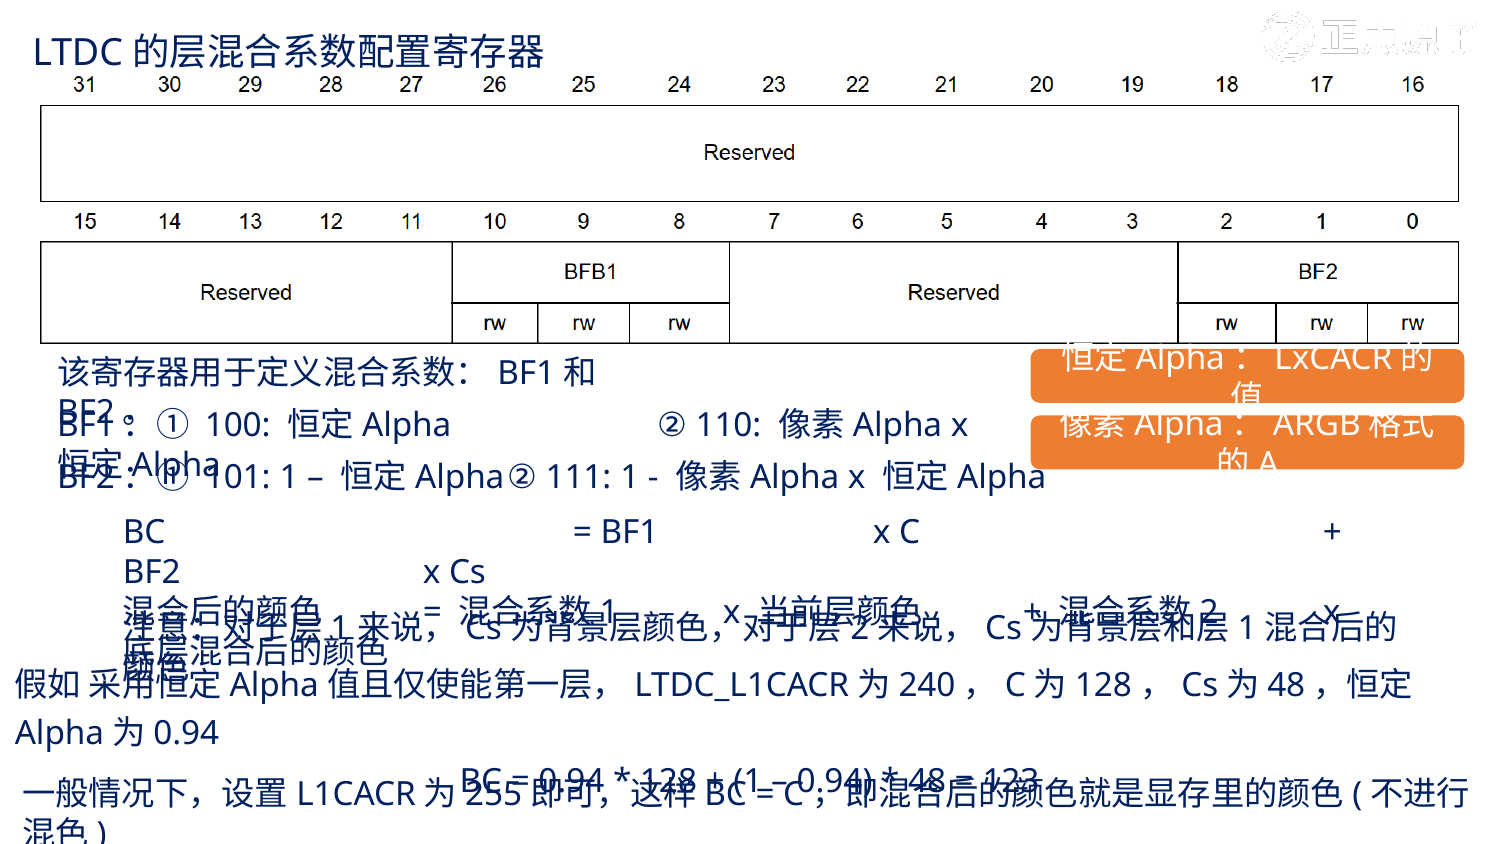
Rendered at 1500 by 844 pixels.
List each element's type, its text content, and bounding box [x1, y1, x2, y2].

text_box 一般情况下，设置L1CACR为255即可，这样BC = C，即混合后的颜色就是显存里的颜色(不进行混色) [7, 765, 1488, 844]
text_box 该寄存器用于定义混合系数：BF1和BF2。 [42, 349, 690, 395]
text_box 恒定Alpha：LxCACR的值 [1029, 349, 1466, 404]
text_box 像素Alpha：ARGB格式的A [1029, 414, 1466, 471]
text_box BC = BF1 x C + BF2 x Cs 混合后的颜色 = 混合系数1 x 当前层颜色 + 混合系数2 x 底层混合后的颜色 [108, 502, 1367, 598]
text_box BF2：① 101: 1 – 恒定Alpha ② 111: 1 - 像素Alpha x 恒定Alpha [42, 447, 1080, 502]
text_box 假如 采用恒定Alpha值且仅使能第一层，LTDC_L1CACR为240，C为128，Cs为48，恒定Alpha为0.94 BC = 0.94 * 128 + (1 – 0.94) * 48 = 123 [0, 647, 1500, 807]
text_box BF1：① 100: 恒定Alpha ② 110: 像素Alpha x 恒定Alpha [42, 395, 1025, 447]
picture [35, 75, 1465, 349]
text_box LTDC的层混合系数配置寄存器（LTDC_LxBFCR） [24, 1, 873, 145]
text_box 注意：对于层1来说，Cs为背景层颜色，对于层2来说，Cs为背景层和层1混合后的颜色 [108, 598, 1429, 647]
picture [1262, 10, 1480, 62]
